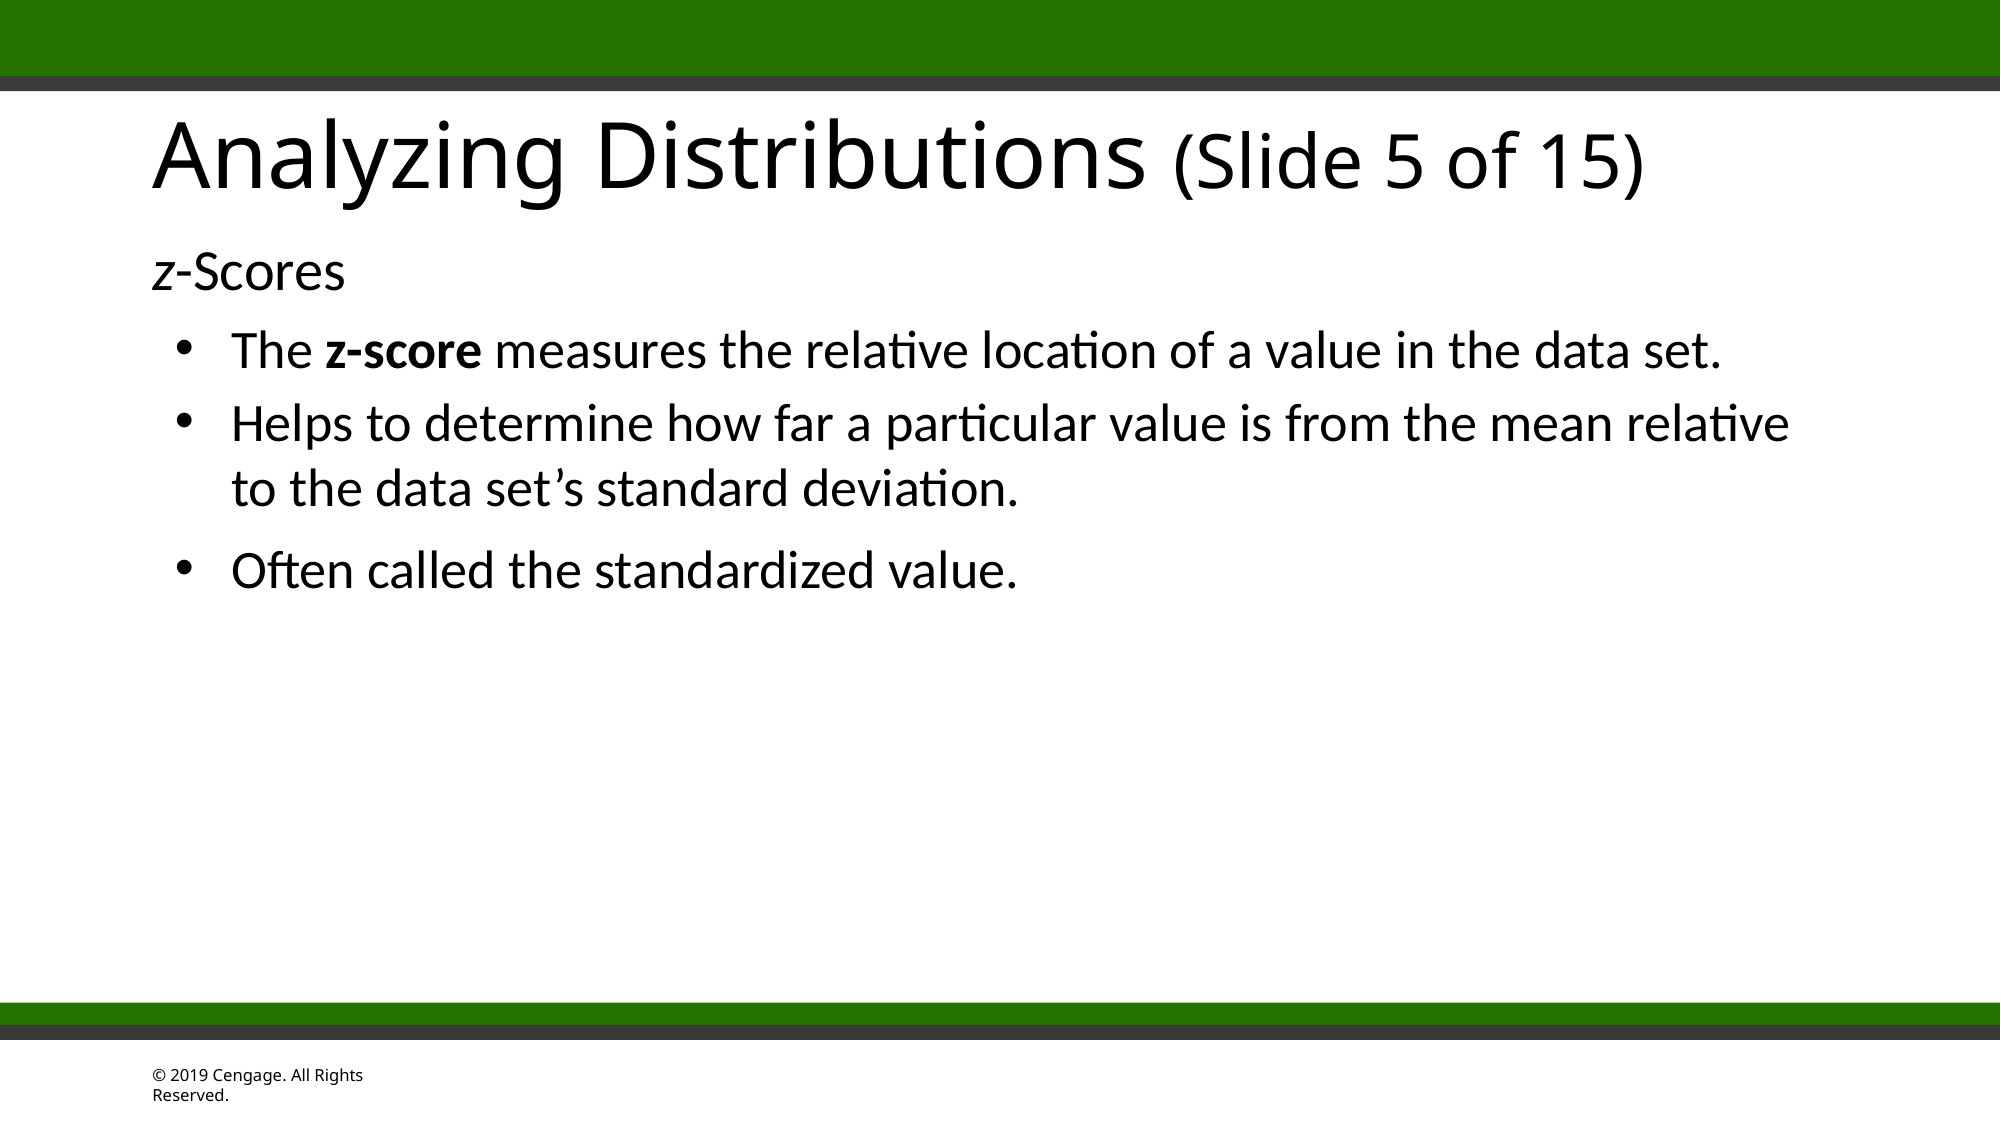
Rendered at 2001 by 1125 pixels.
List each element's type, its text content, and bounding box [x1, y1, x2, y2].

list z-Scores The z-score measures the relative location of a value in the data set. Helps to determine how far a particular value is from the mean relative to the data set’s standard deviation. Often called the standardized value. [137, 224, 1863, 687]
title Analyzing Distributions (Slide 5 of 15) [137, 101, 1863, 224]
